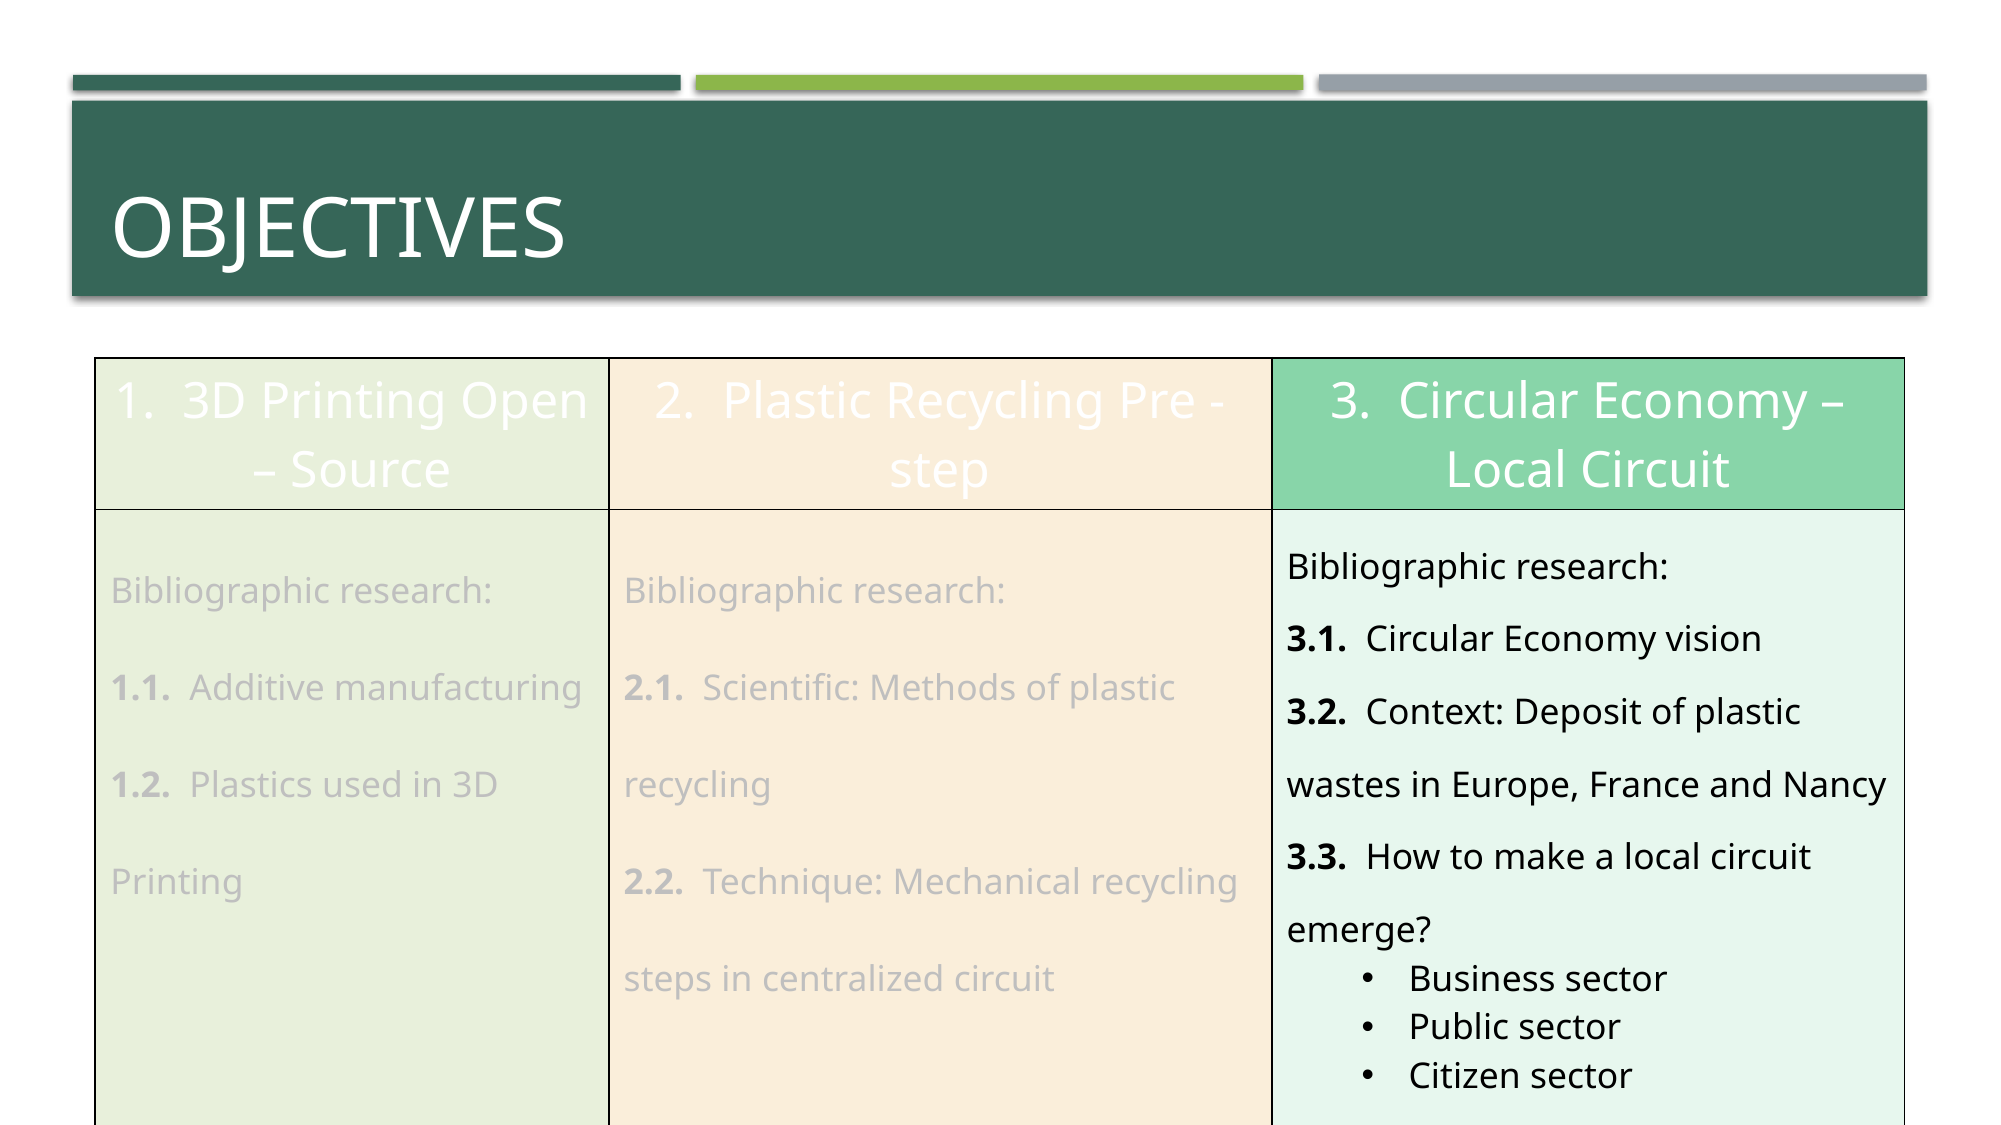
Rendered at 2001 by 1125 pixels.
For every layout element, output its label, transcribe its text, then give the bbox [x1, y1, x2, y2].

table_header 3. Circular Economy – Local Circuit [1273, 359, 1904, 509]
table_cell Bibliographic research: 2.1. Scientific: Methods of plastic recycling 2.2. Technique: Mechanical recycling steps in centralized circuit [610, 510, 1271, 1125]
title OBJECTIVES [95, 115, 1905, 282]
table_cell Bibliographic research: 3.1. Circular Economy vision 3.2. Context: Deposit of plastic wastes in Europe, France and Nancy 3.3. How to make a local circuit emerge? Business sector Public sector Citizen sector 3.4. Indicators and tools for economical, environmental and social evaluation. [1273, 510, 1904, 1125]
table_header 1. 3D Printing Open – Source [96, 359, 608, 509]
table_cell Bibliographic research: 1.1. Additive manufacturing 1.2. Plastics used in 3D Printing [96, 510, 608, 1125]
table_header 2. Plastic Recycling Pre - step [610, 359, 1271, 509]
